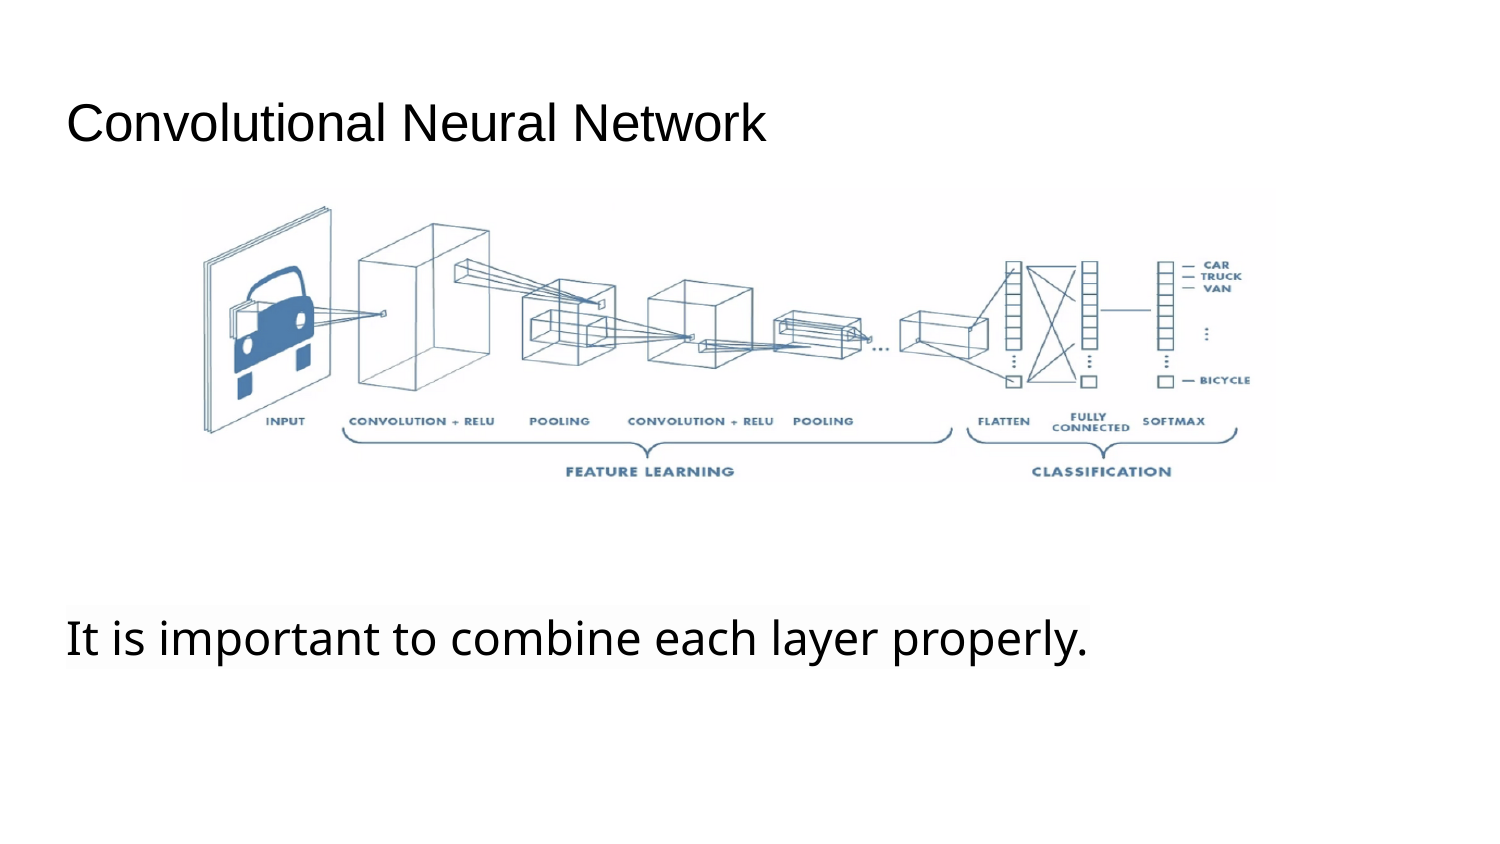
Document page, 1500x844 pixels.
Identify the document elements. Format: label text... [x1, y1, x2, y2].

title Convolutional Neural Network [51, 72, 1449, 167]
picture [182, 188, 1276, 483]
list It is important to combine each layer properly. [51, 504, 1407, 737]
